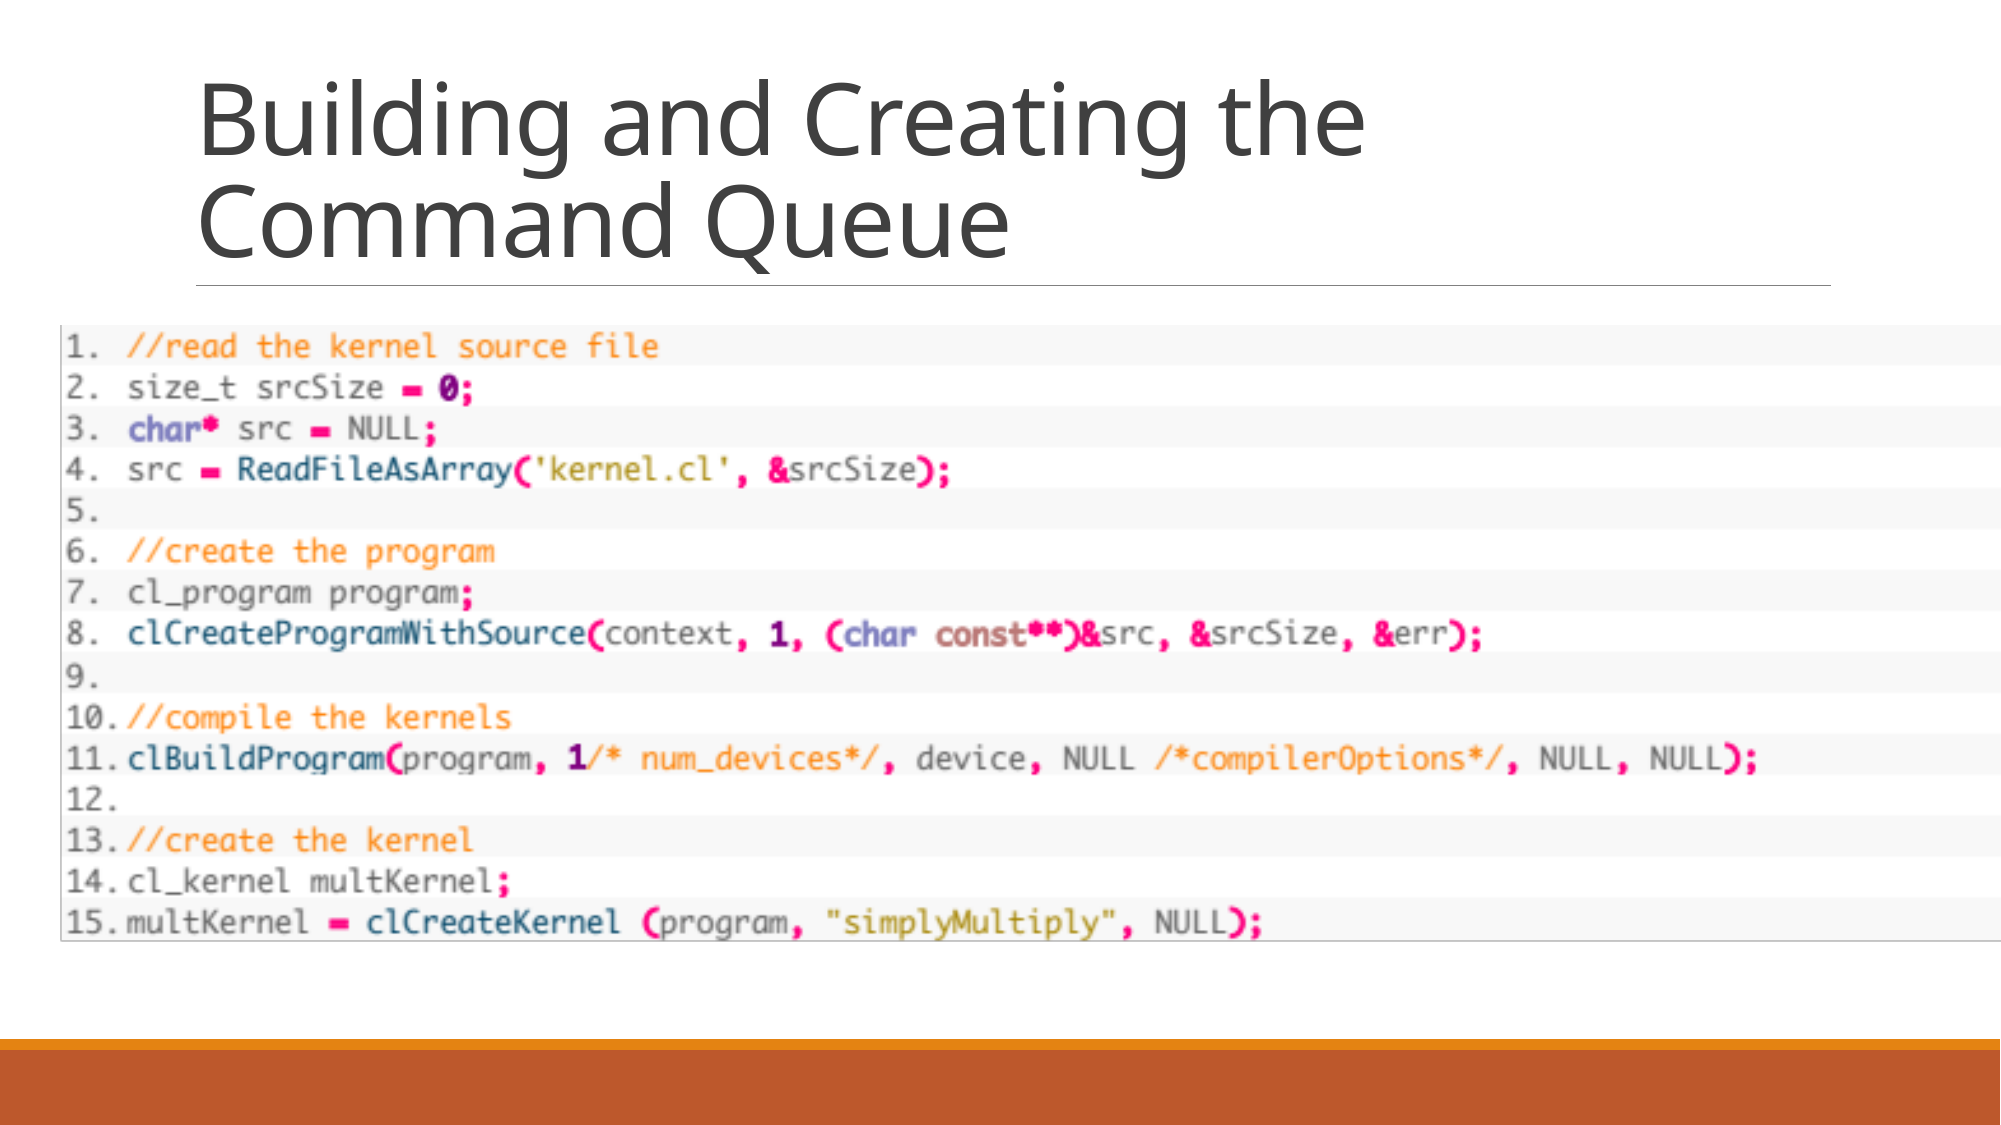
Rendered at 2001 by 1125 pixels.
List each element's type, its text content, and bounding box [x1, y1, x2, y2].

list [54, 324, 2000, 1034]
title Building and Creating the Command Queue [180, 47, 1830, 285]
